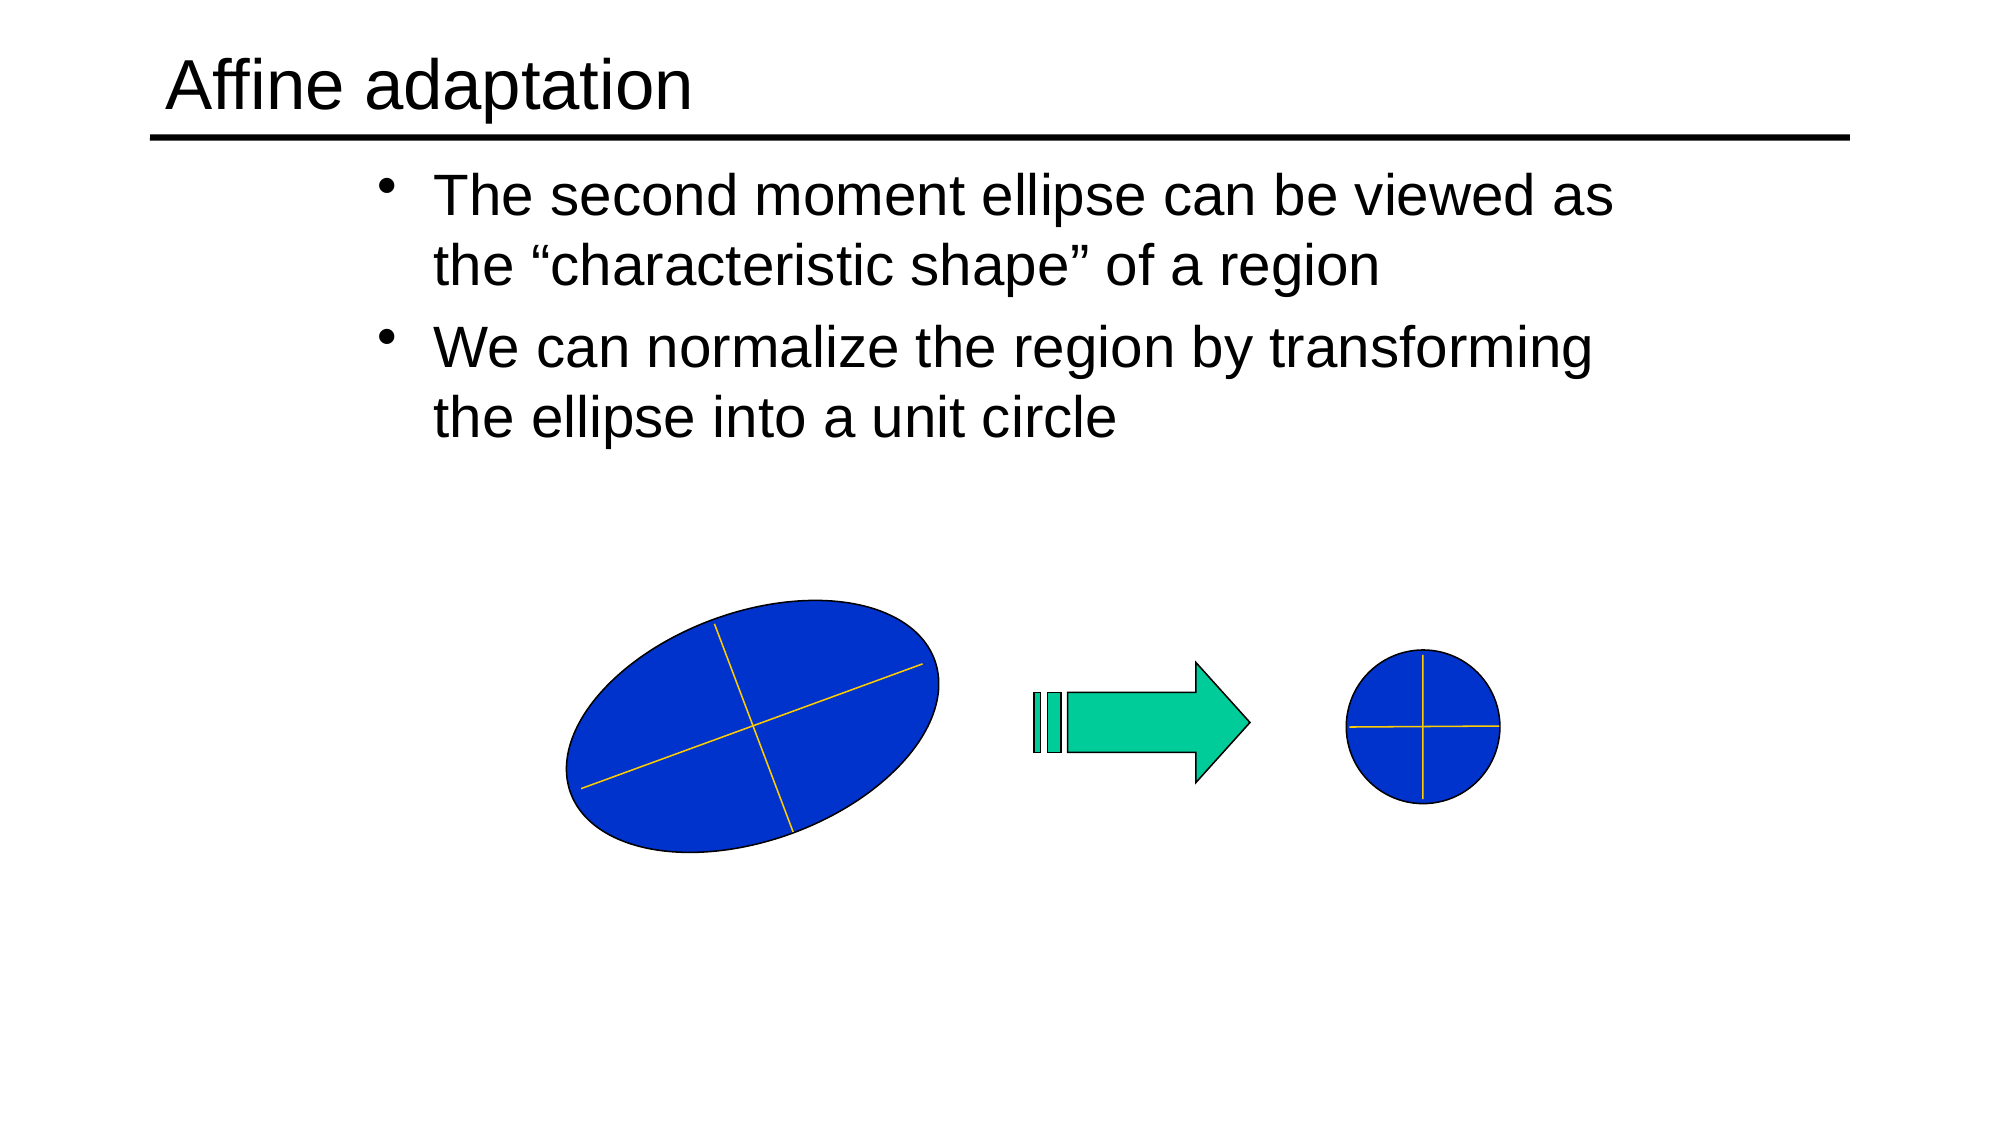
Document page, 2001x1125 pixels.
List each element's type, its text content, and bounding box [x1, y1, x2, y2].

list The second moment ellipse can be viewed as the “characteristic shape” of a region We can normalize the region by transforming the ellipse into a unit circle [362, 149, 1638, 488]
text_box [1047, 692, 1061, 753]
text_box [1067, 662, 1250, 783]
text_box [1033, 692, 1041, 753]
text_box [1346, 649, 1501, 804]
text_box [638, 532, 867, 921]
title Affine adaptation [150, 12, 1850, 150]
